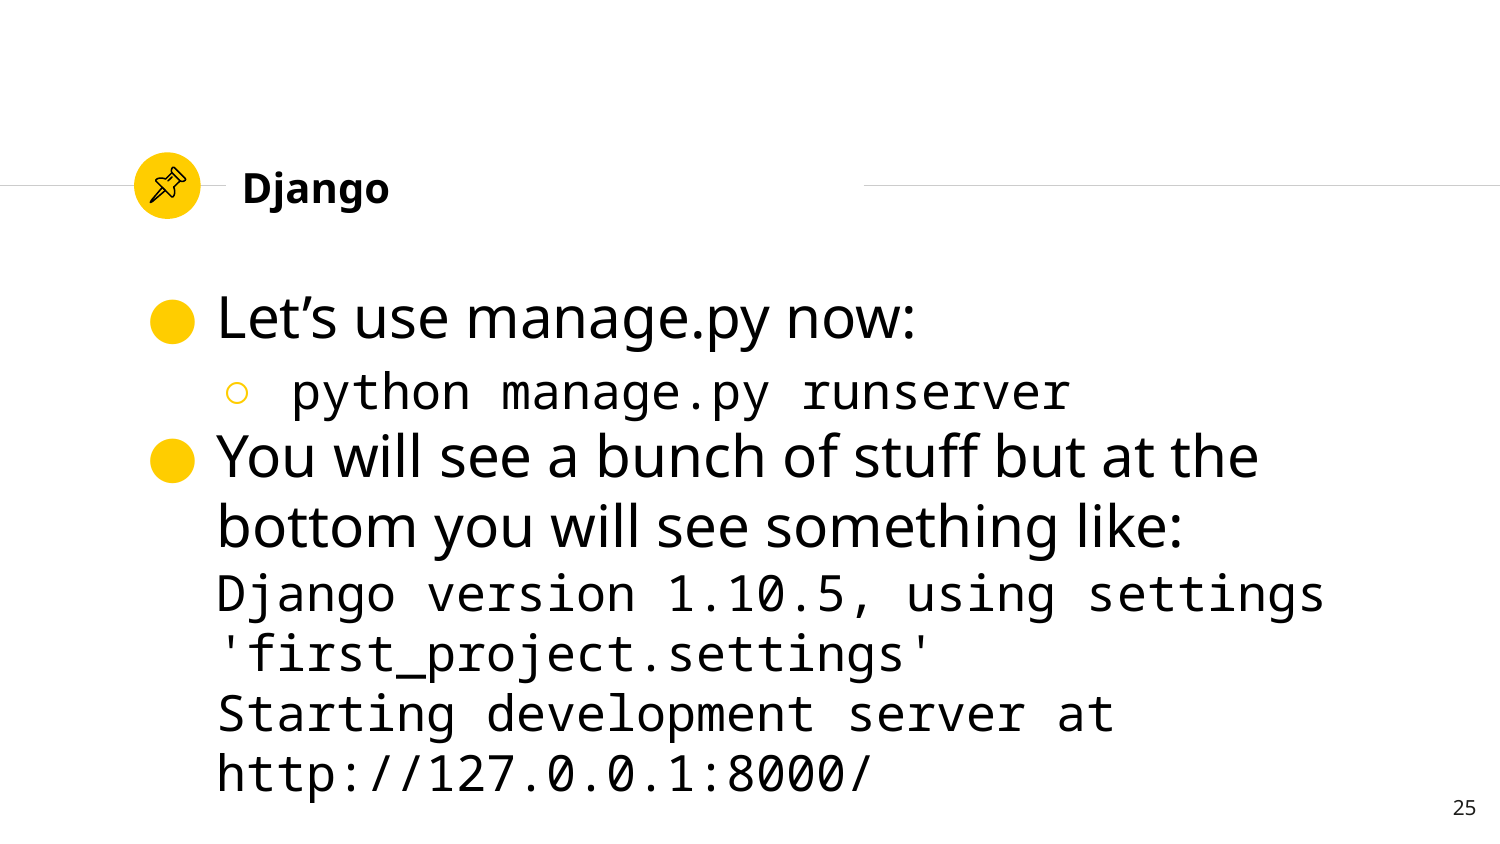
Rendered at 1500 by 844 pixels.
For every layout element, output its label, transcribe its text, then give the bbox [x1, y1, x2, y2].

list Let’s use manage.py now: python manage.py runserver You will see a bunch of stuff but at the bottom you will see something like: Django version 1.10.5, using settings 'first_project.settings' Starting development server at http://127.0.0.1:8000/ [126, 265, 1402, 776]
slide_number 25 [1401, 779, 1492, 844]
title Django [226, 151, 863, 223]
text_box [150, 166, 186, 203]
